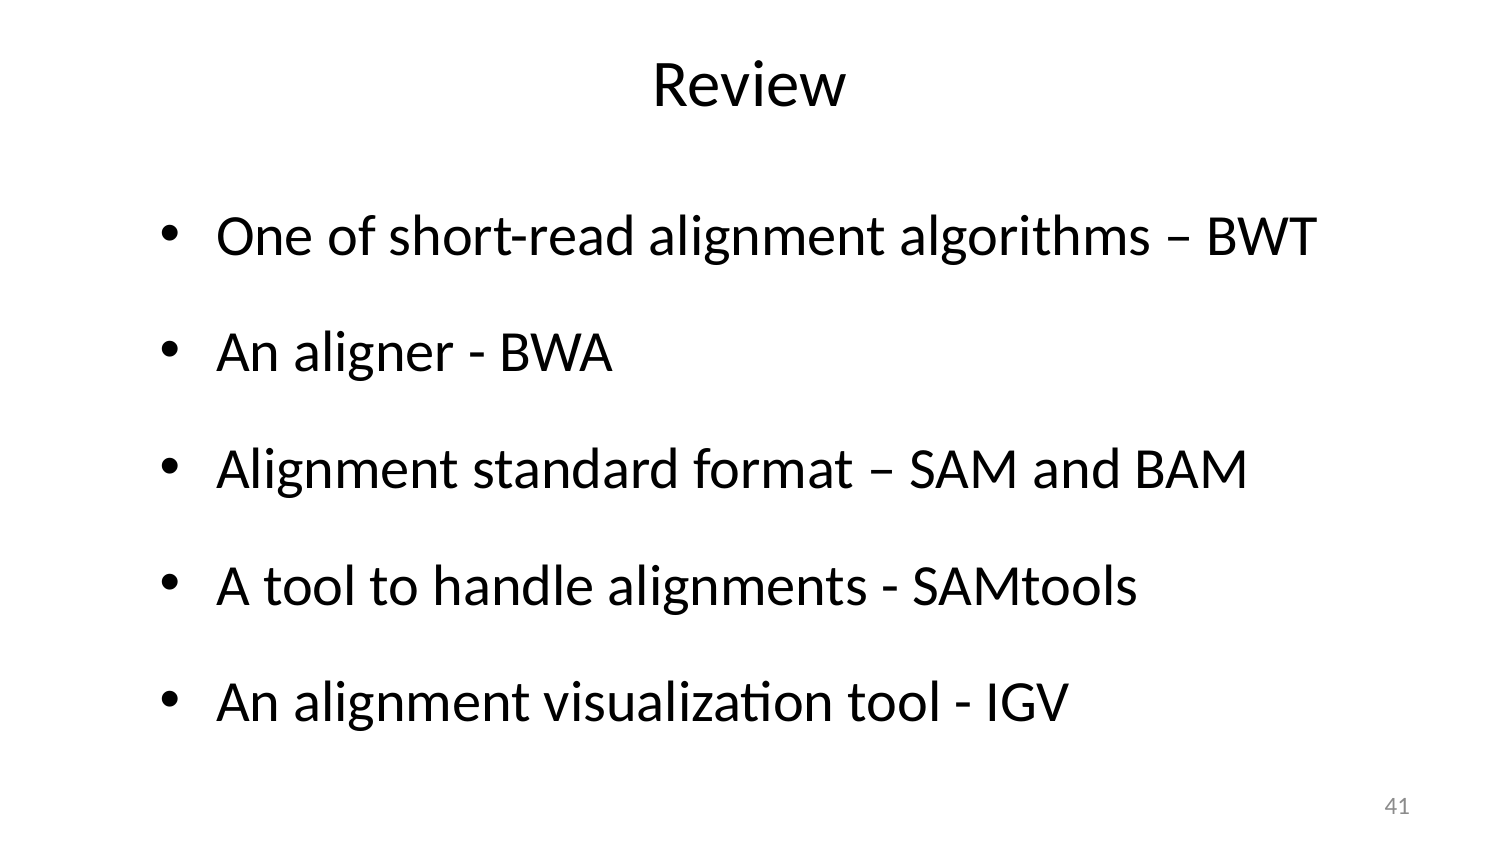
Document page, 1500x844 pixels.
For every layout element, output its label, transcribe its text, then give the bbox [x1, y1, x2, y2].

list One of short-read alignment algorithms – BWT An aligner - BWA Alignment standard format – SAM and BAM A tool to handle alignments - SAMtools An alignment visualization tool - IGV [144, 154, 1395, 755]
title Review [75, 16, 1425, 144]
slide_number 41 [1074, 782, 1425, 827]
